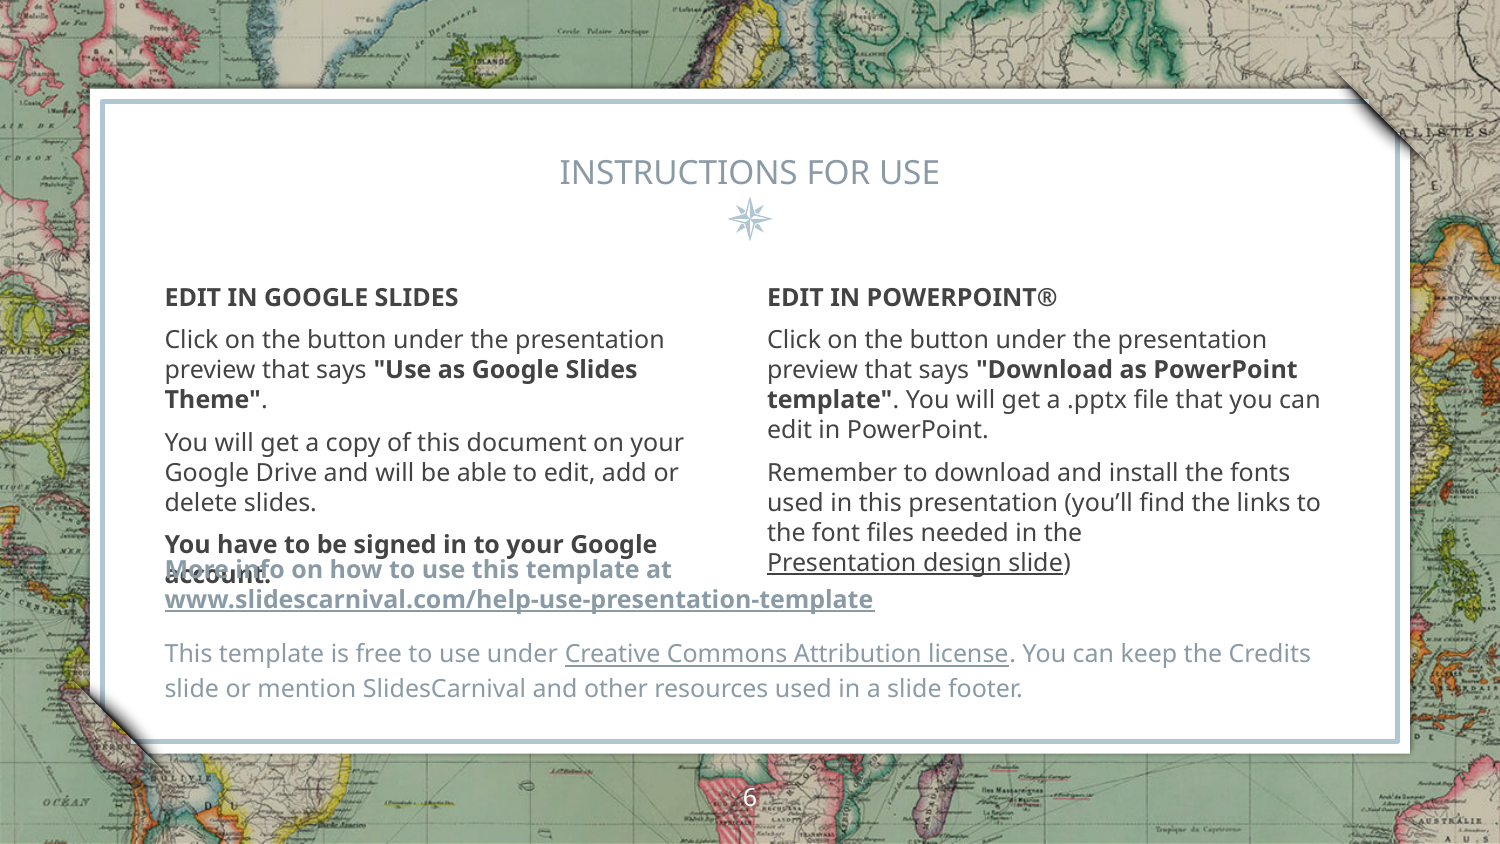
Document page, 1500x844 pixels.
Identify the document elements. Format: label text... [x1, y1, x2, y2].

slide_number 6 [705, 753, 795, 844]
list More info on how to use this template at www.slidescarnival.com/help-use-presentation-template This template is free to use under Creative Commons Attribution license. You can keep the Credits slide or mention SlidesCarnival and other resources used in a slide footer. [164, 553, 1336, 741]
title INSTRUCTIONS FOR USE [164, 101, 1336, 192]
list EDIT IN POWERPOINT® Click on the button under the presentation preview that says "Download as PowerPoint template". You will get a .pptx file that you can edit in PowerPoint. Remember to download and install the fonts used in this presentation (you’ll find the links to the font files needed in the Presentation design slide) [767, 281, 1336, 553]
picture [0, 0, 1500, 844]
list EDIT IN GOOGLE SLIDES Click on the button under the presentation preview that says "Use as Google Slides Theme". You will get a copy of this document on your Google Drive and will be able to edit, add or delete slides. You have to be signed in to your Google account. [164, 281, 733, 553]
